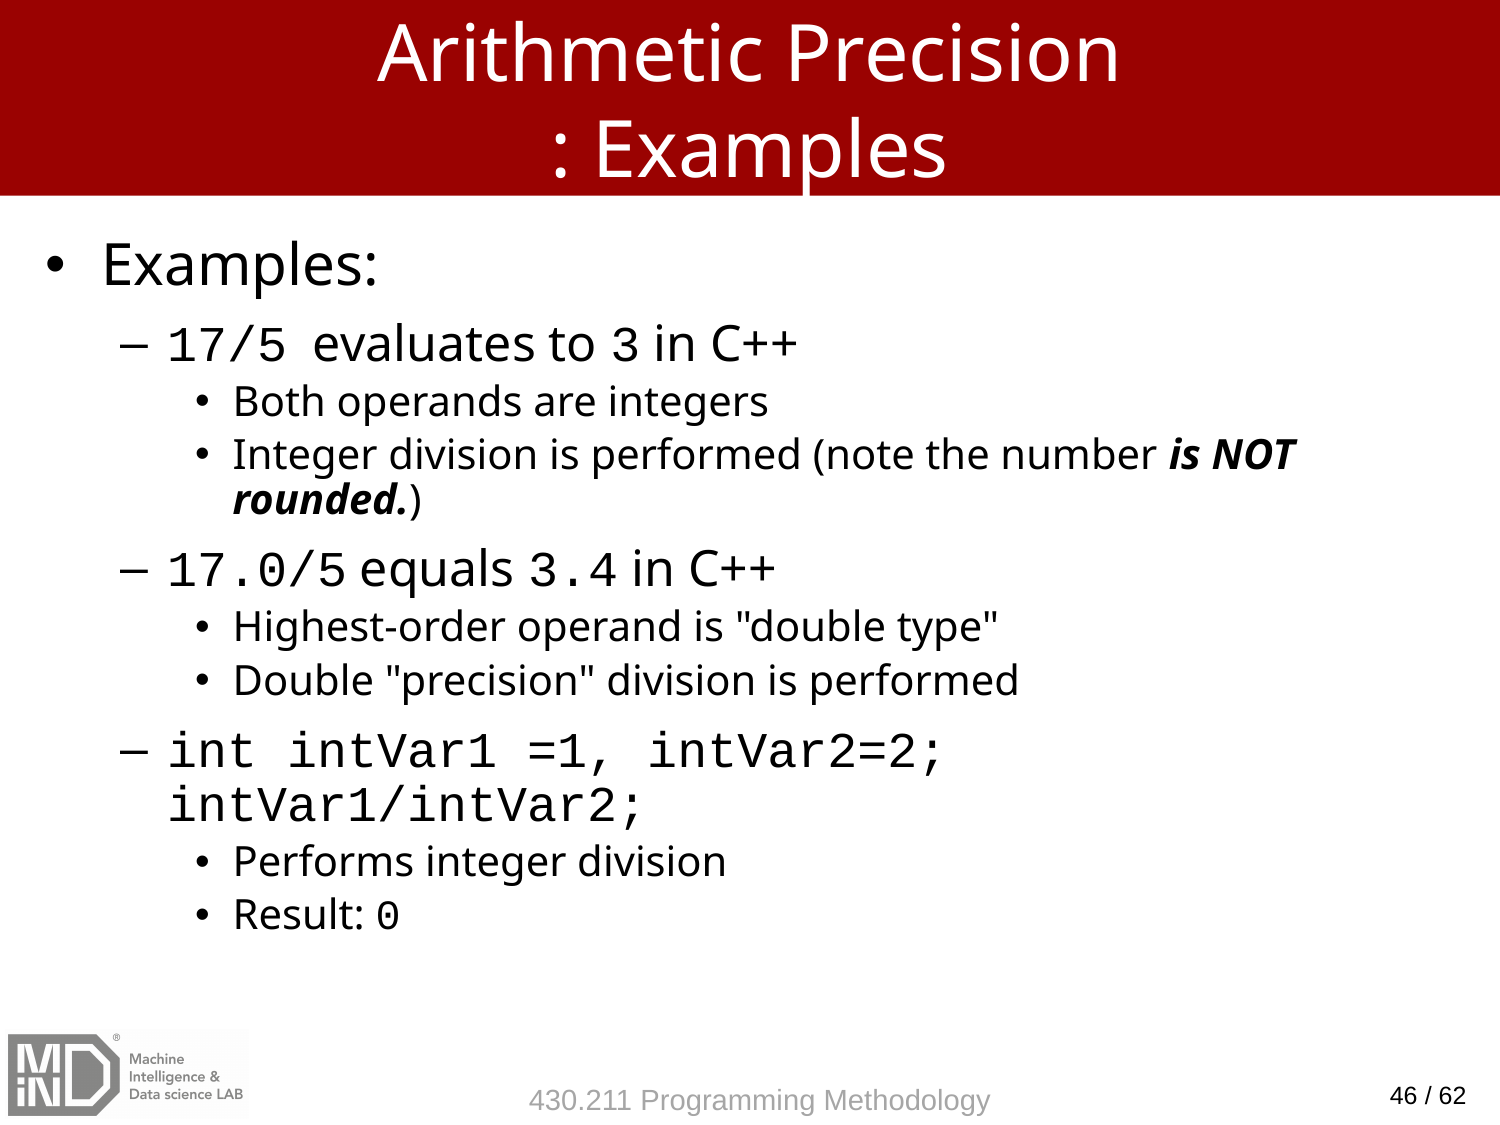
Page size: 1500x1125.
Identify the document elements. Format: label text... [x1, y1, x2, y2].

title Arithmetic Precision : Examples [0, 0, 1500, 196]
slide_number 46 / 62 [1144, 1064, 1482, 1125]
list Examples: 17/5 evaluates to 3 in C++ Both operands are integers Integer division is performed (note the number is NOT rounded.) 17.0/5 equals 3.4 in C++ Highest-order operand is "double type" Double "precision" division is performed int intVar1 =1, intVar2=2; intVar1/intVar2; Performs integer division Result: 0 [30, 227, 1459, 1005]
picture [5, 1029, 249, 1119]
